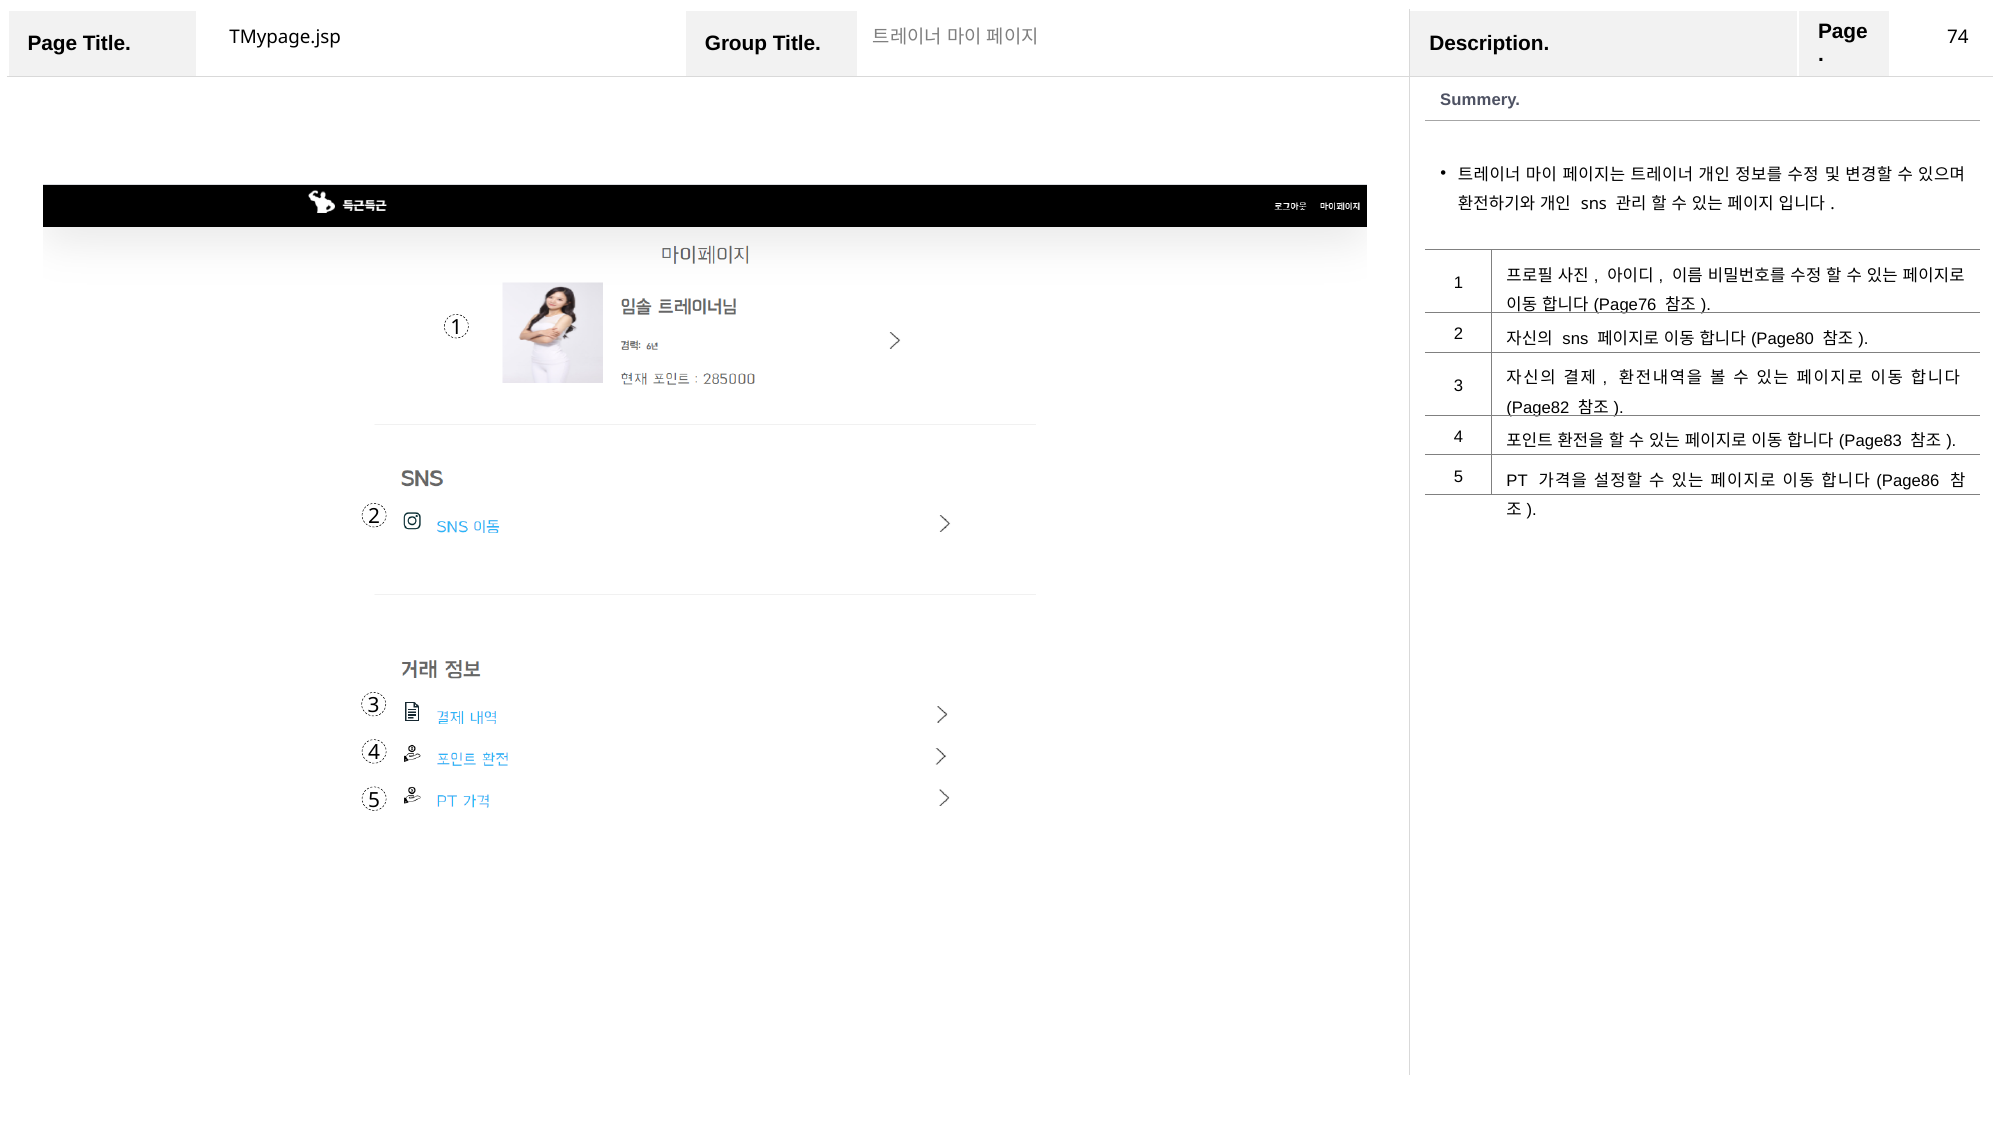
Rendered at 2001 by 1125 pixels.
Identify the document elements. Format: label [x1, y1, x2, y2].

list [196, 18, 684, 55]
table_cell [1492, 416, 1980, 454]
table_cell [1492, 313, 1980, 352]
table_cell [1492, 455, 1980, 494]
table_cell [1492, 250, 1980, 312]
list [858, 18, 1405, 55]
table_cell [1425, 455, 1491, 494]
text_box [1932, 17, 1984, 55]
table_cell [1425, 121, 1980, 249]
table_cell [1425, 416, 1491, 454]
table_header [1425, 78, 1980, 120]
table_cell [1425, 353, 1491, 415]
picture [42, 184, 1367, 847]
table_cell [1425, 313, 1491, 352]
table_cell [1492, 353, 1980, 415]
table_cell [1425, 250, 1491, 312]
